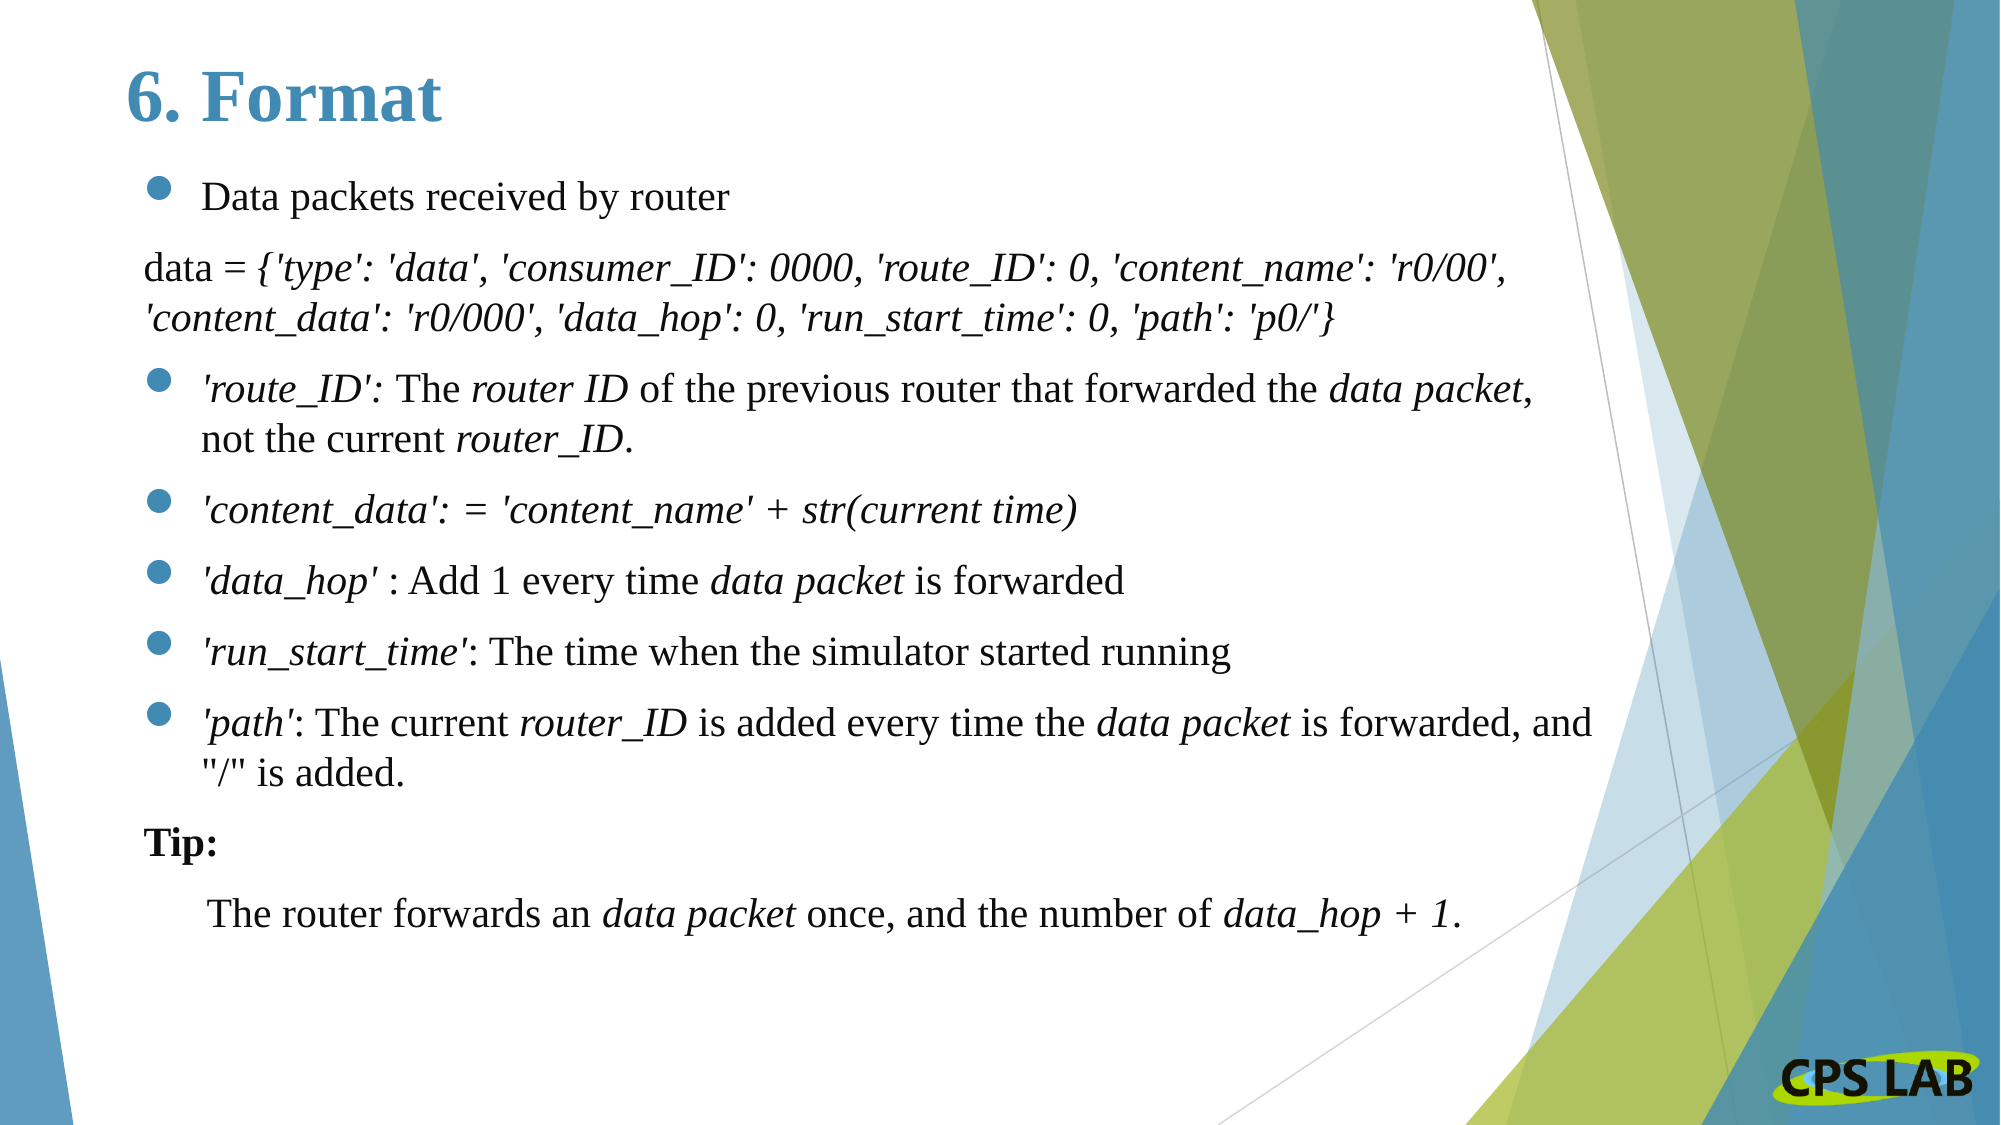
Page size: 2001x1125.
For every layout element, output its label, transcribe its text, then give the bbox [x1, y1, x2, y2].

picture [1772, 1050, 1980, 1106]
list Data packets received by router data = {'type': 'data', 'consumer_ID': 0000, 'route_ID': 0, 'content_name': 'r0/00', 'content_data': 'r0/000', 'data_hop': 0, 'run_start_time': 0, 'path': 'p0/'} 'route_ID': The router ID of the previous router that forwarded the data packet, not the current router_ID. 'content_data': = 'content_name' + str(current time) 'data_hop' : Add 1 every time data packet is forwarded 'run_start_time': The time when the simulator started running 'path': The current router_ID is added every time the data packet is forwarded, and "/" is added. Tip: The router forwards an data packet once, and the number of data_hop + 1. [111, 161, 1611, 1117]
title 6. Format [111, 38, 1547, 161]
